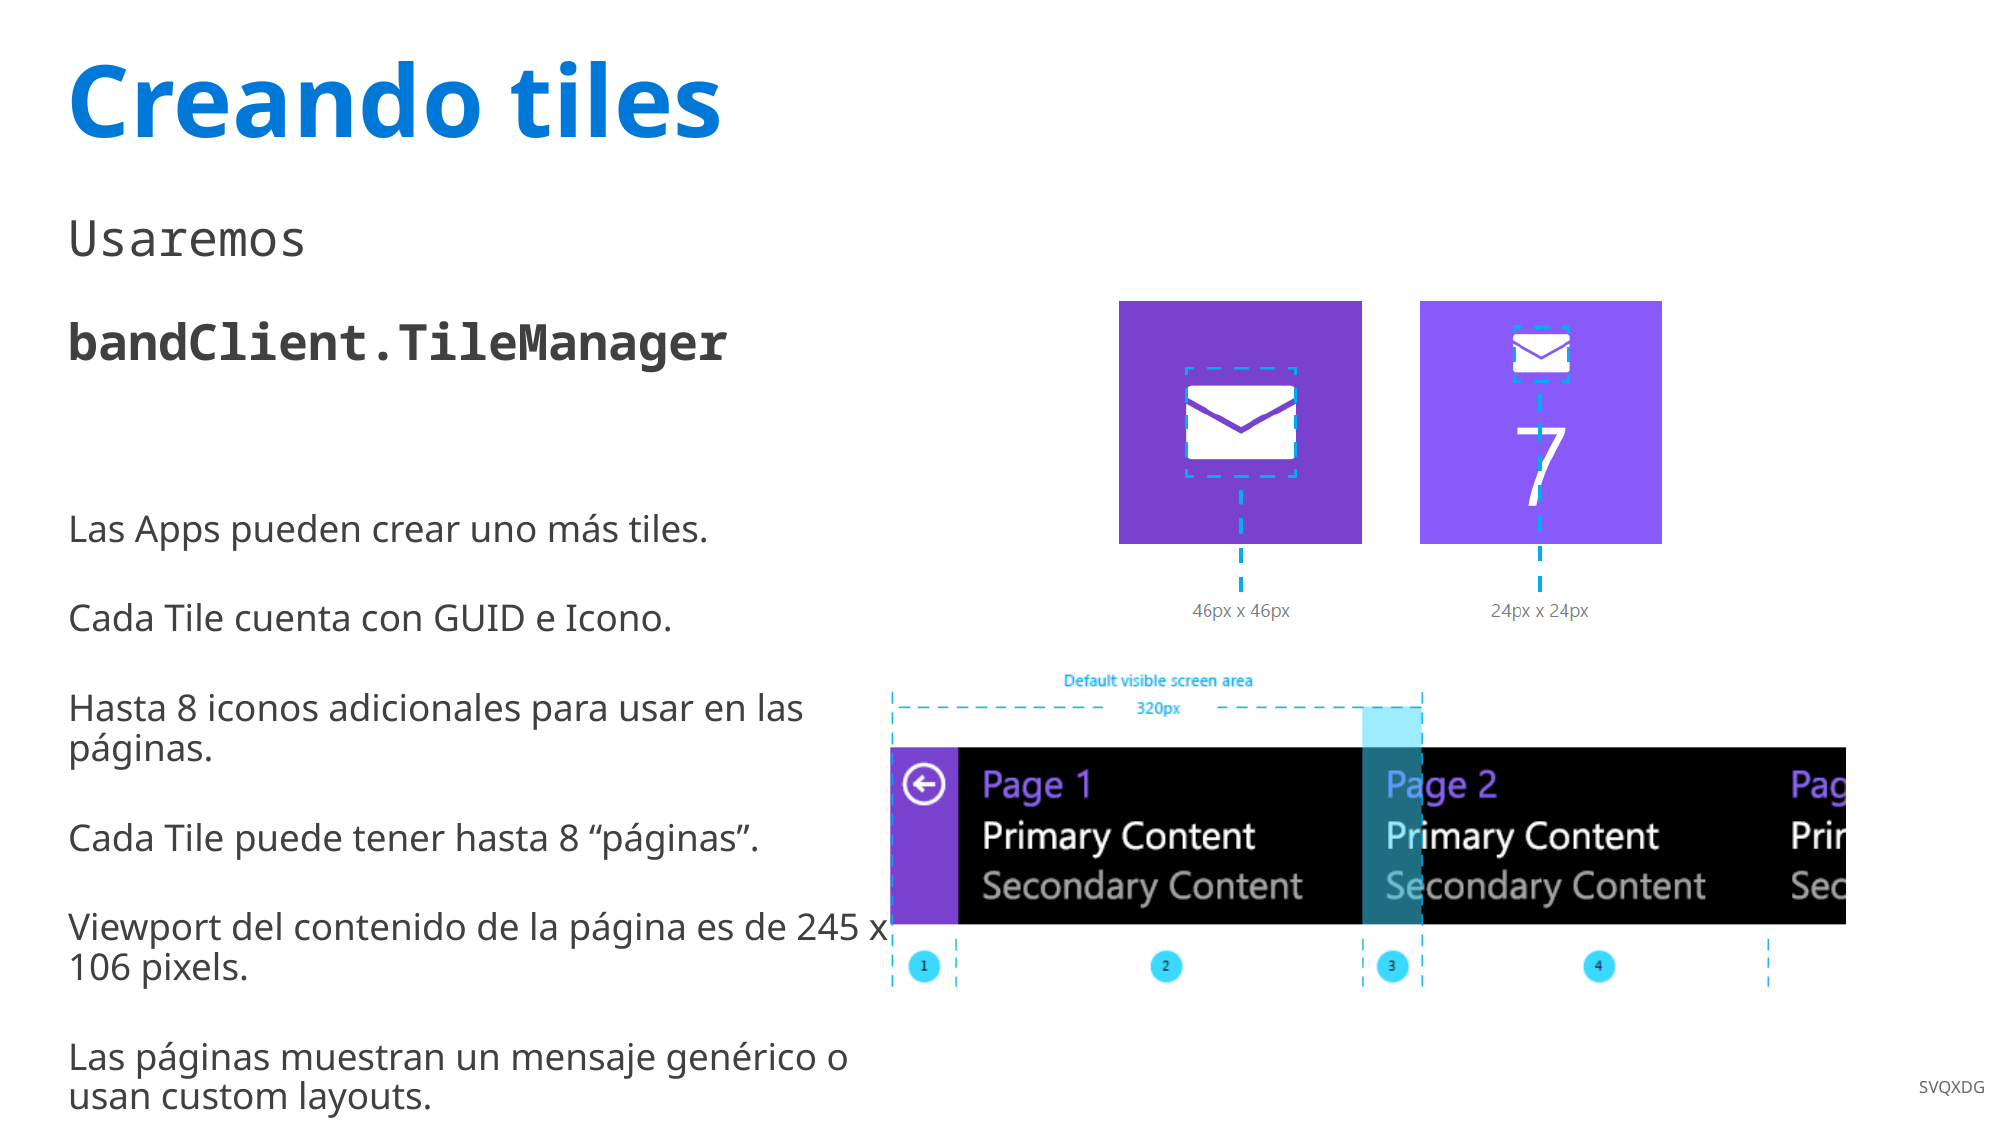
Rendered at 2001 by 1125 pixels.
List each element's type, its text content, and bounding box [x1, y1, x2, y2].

picture [1073, 280, 1699, 640]
picture [889, 672, 1846, 1000]
list Usaremos bandClient.TileManager Las Apps pueden crear uno más tiles. Cada Tile cuenta con GUID e Icono. Hasta 8 iconos adicionales para usar en las páginas. Cada Tile puede tener hasta 8 “páginas”. Viewport del contenido de la página es de 245 x 106 pixels. Las páginas muestran un mensaje genérico o usan custom layouts. [45, 194, 944, 1078]
title Creando tiles [44, 33, 1956, 195]
